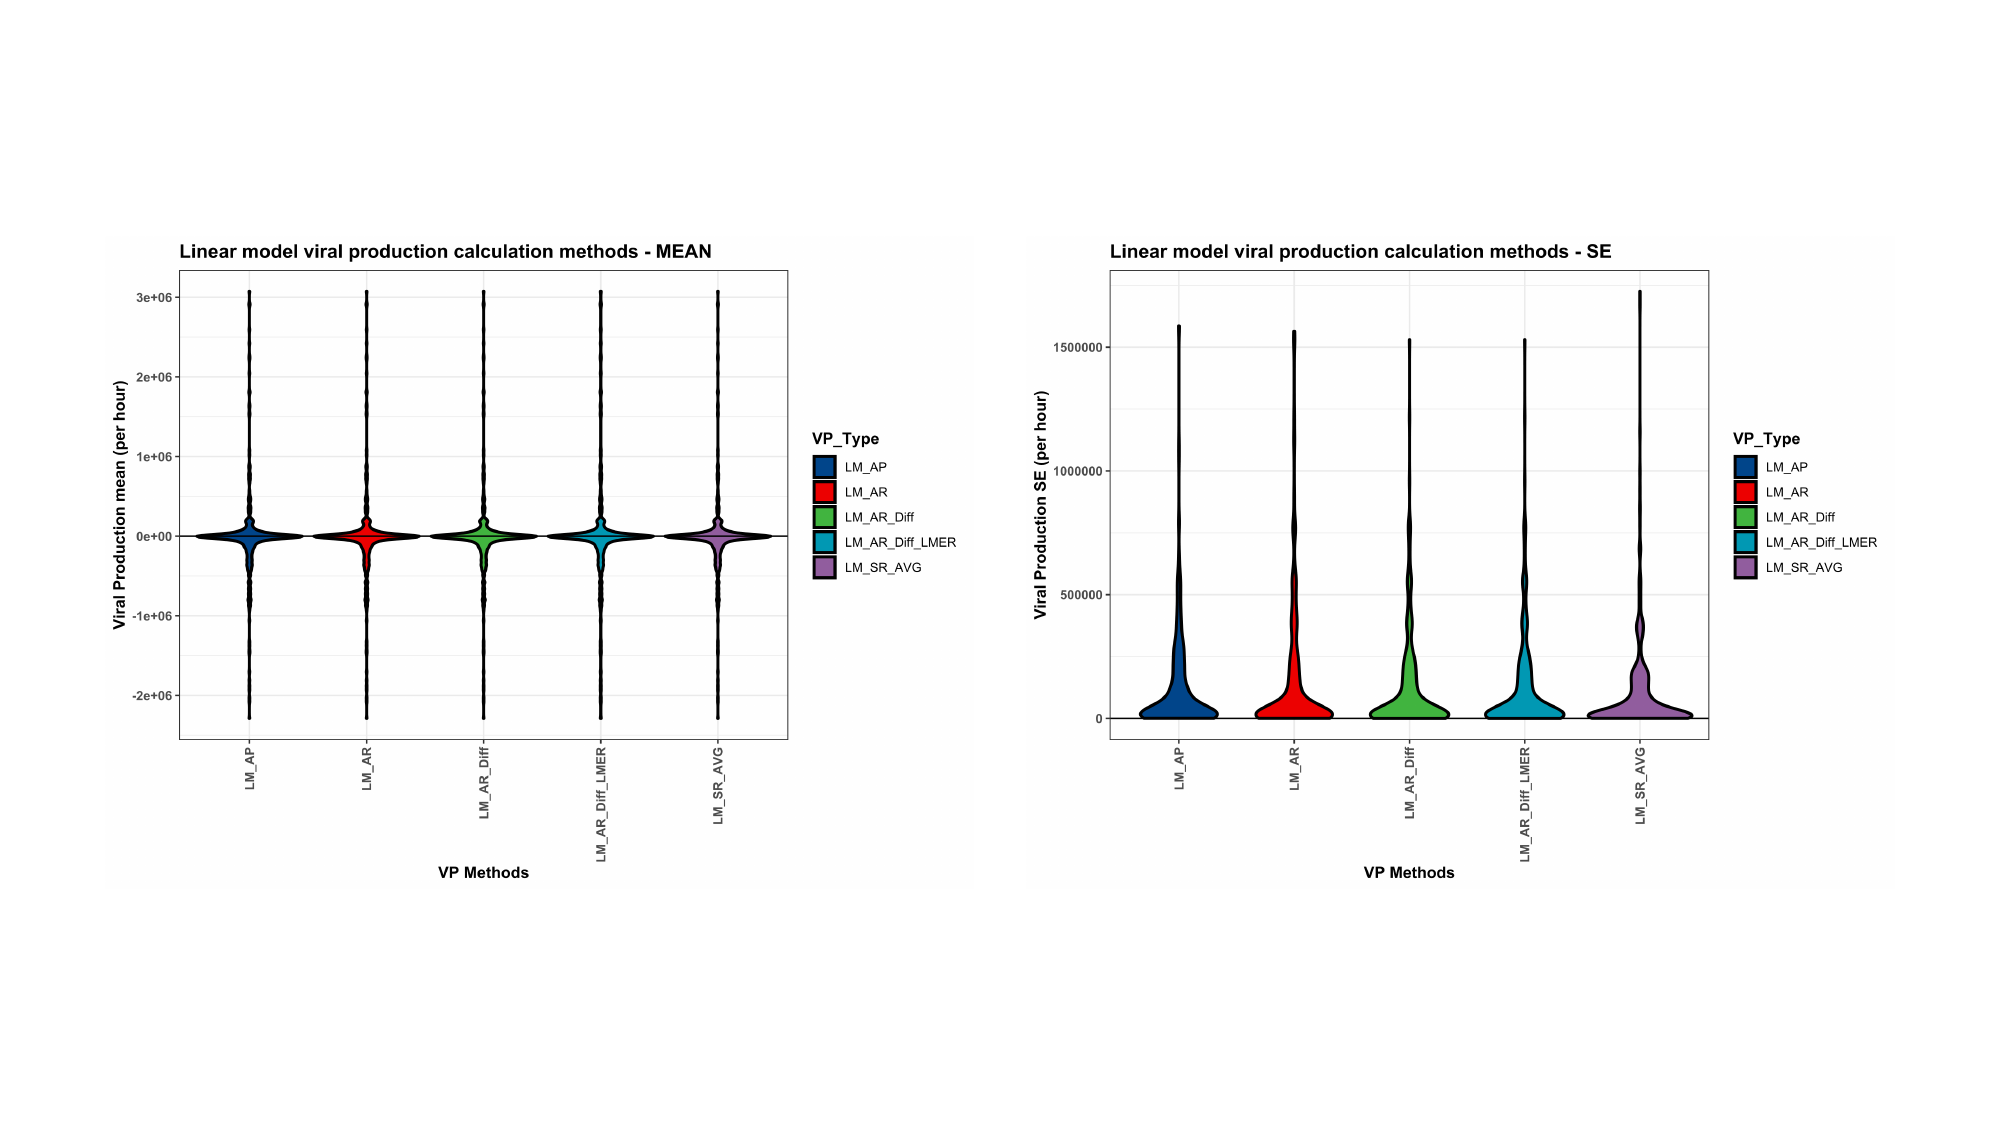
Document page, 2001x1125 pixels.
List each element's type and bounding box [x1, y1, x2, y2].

picture [105, 236, 974, 889]
picture [1026, 236, 1895, 889]
